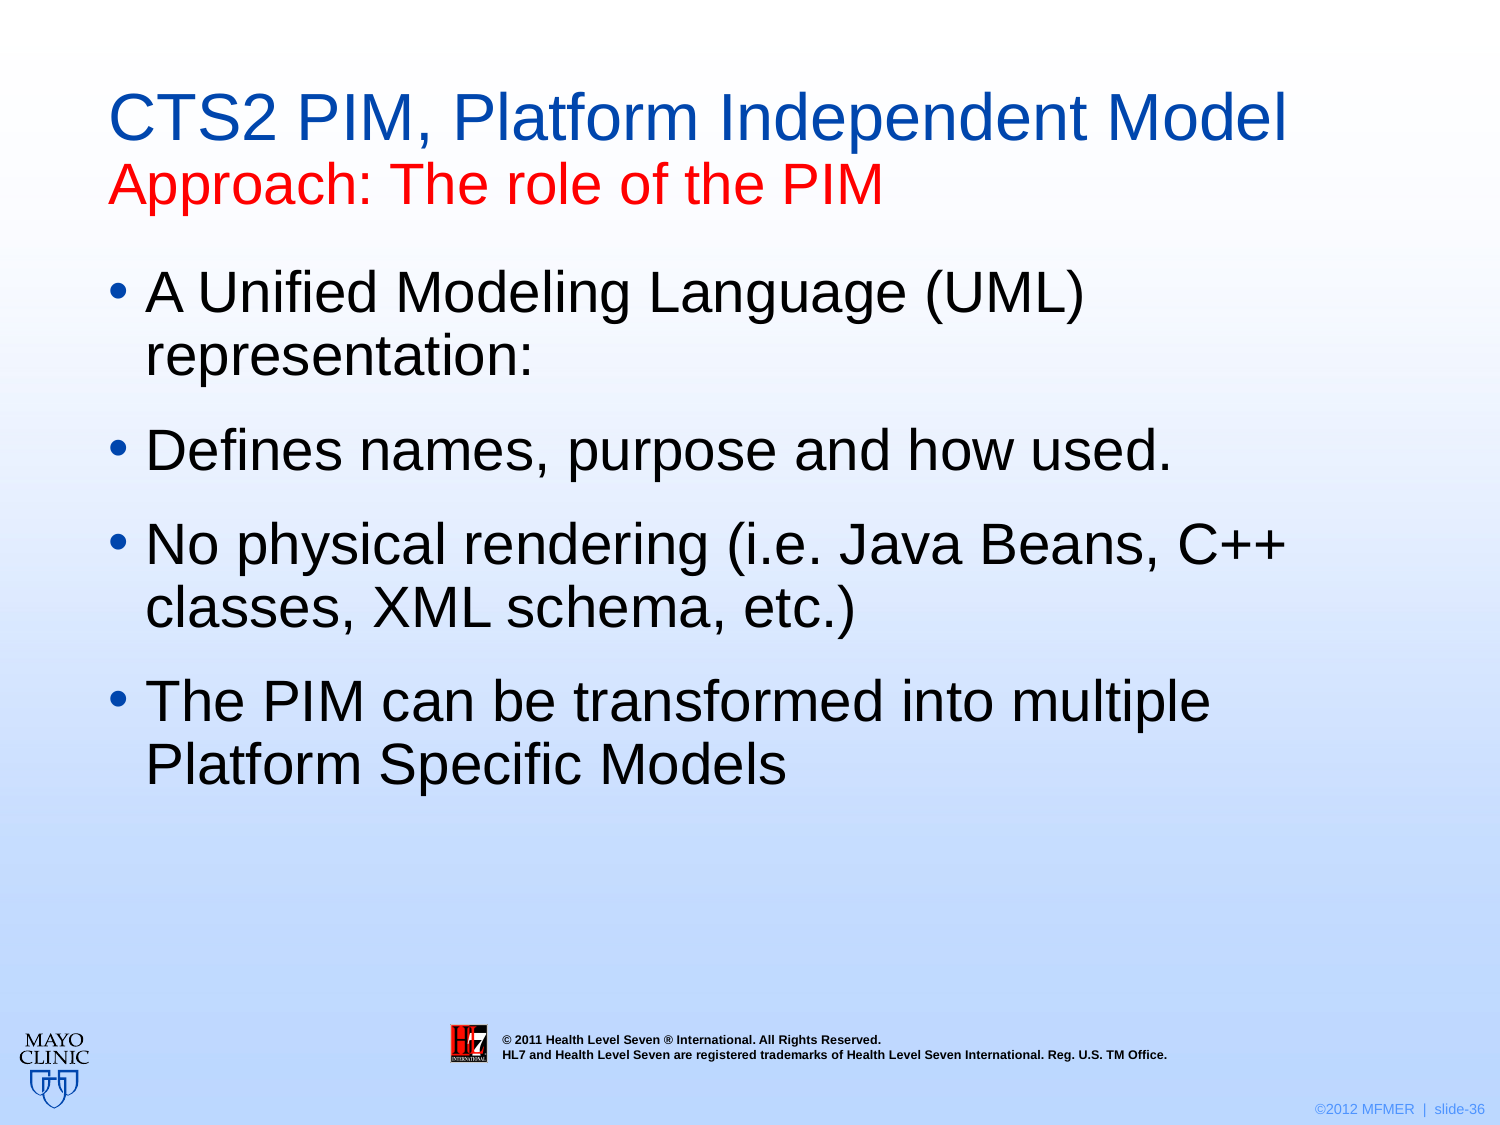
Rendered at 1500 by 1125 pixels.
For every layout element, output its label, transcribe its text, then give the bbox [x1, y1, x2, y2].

picture [0, 0, 1500, 1125]
list A Unified Modeling Language (UML) representation: Defines names, purpose and how used. No physical rendering (i.e. Java Beans, C++ classes, XML schema, etc.) The PIM can be transformed into multiple Platform Specific Models [108, 224, 1392, 1013]
title CTS2 PIM, Platform Independent Model Approach: The role of the PIM [108, 0, 1392, 224]
